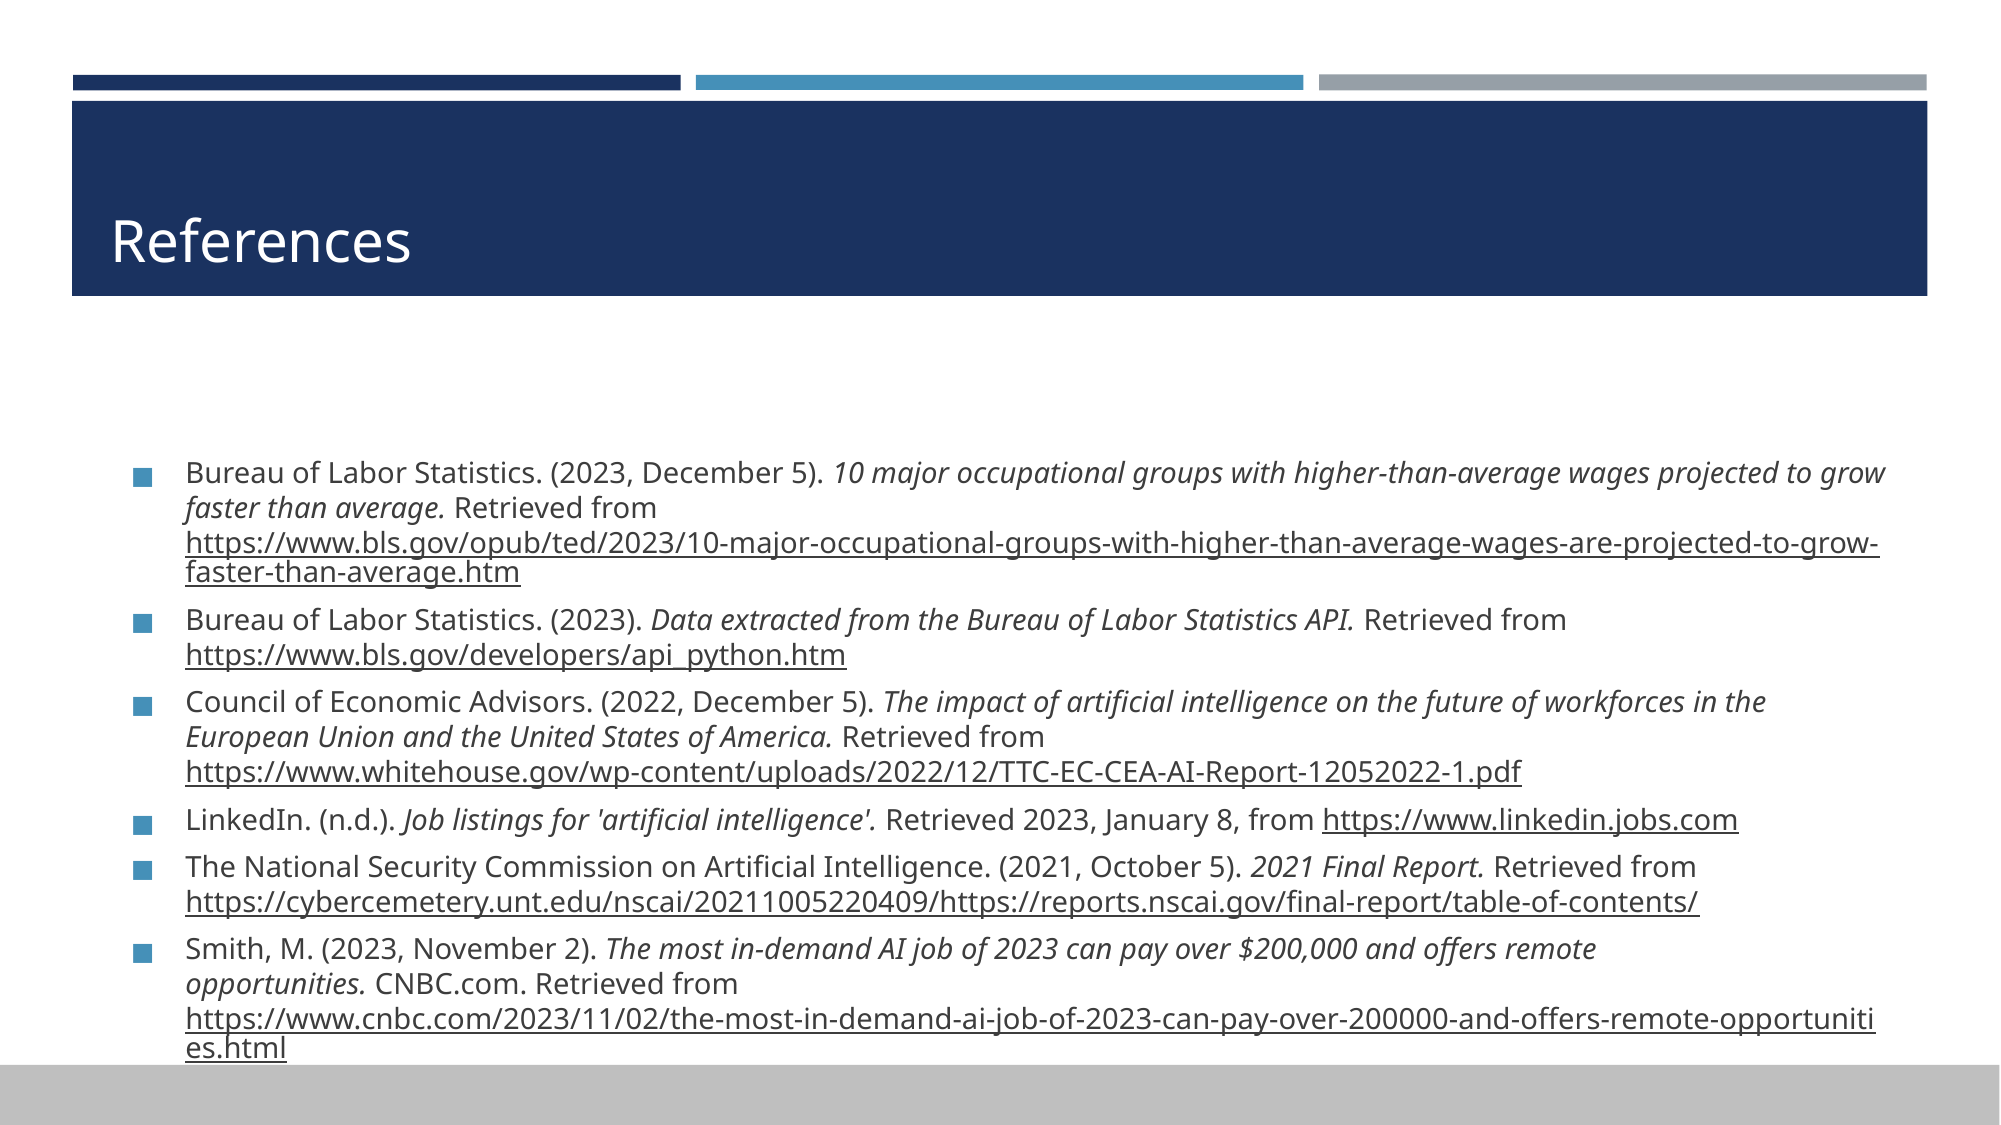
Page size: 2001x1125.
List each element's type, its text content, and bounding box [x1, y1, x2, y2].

title References [95, 115, 1905, 282]
list Bureau of Labor Statistics. (2023, December 5). 10 major occupational groups with higher-than-average wages projected to grow faster than average. Retrieved from https://www.bls.gov/opub/ted/2023/10-major-occupational-groups-with-higher-than-average-wages-are-projected-to-grow-faster-than-average.htm Bureau of Labor Statistics. (2023). Data extracted from the Bureau of Labor Statistics API. Retrieved from https://www.bls.gov/developers/api_python.htm Council of Economic Advisors. (2022, December 5). The impact of artificial intelligence on the future of workforces in the European Union and the United States of America. Retrieved from https://www.whitehouse.gov/wp-content/uploads/2022/12/TTC-EC-CEA-AI-Report-12052022-1.pdf LinkedIn. (n.d.). Job listings for 'artificial intelligence'. Retrieved 2023, January 8, from https://www.linkedin.jobs.com The National Security Commission on Artificial Intelligence. (2021, October 5). 2021 Final Report. Retrieved from https://cybercemetery.unt.edu/nscai/20211005220409/https://reports.nscai.gov/final-report/table-of-contents/ Smith, M. (2023, November 2). The most in-demand AI job of 2023 can pay over $200,000 and offers remote opportunities. CNBC.com. Retrieved from https://www.cnbc.com/2023/11/02/the-most-in-demand-ai-job-of-2023-can-pay-over-200000-and-offers-remote-opportunities.html [95, 446, 1905, 1051]
